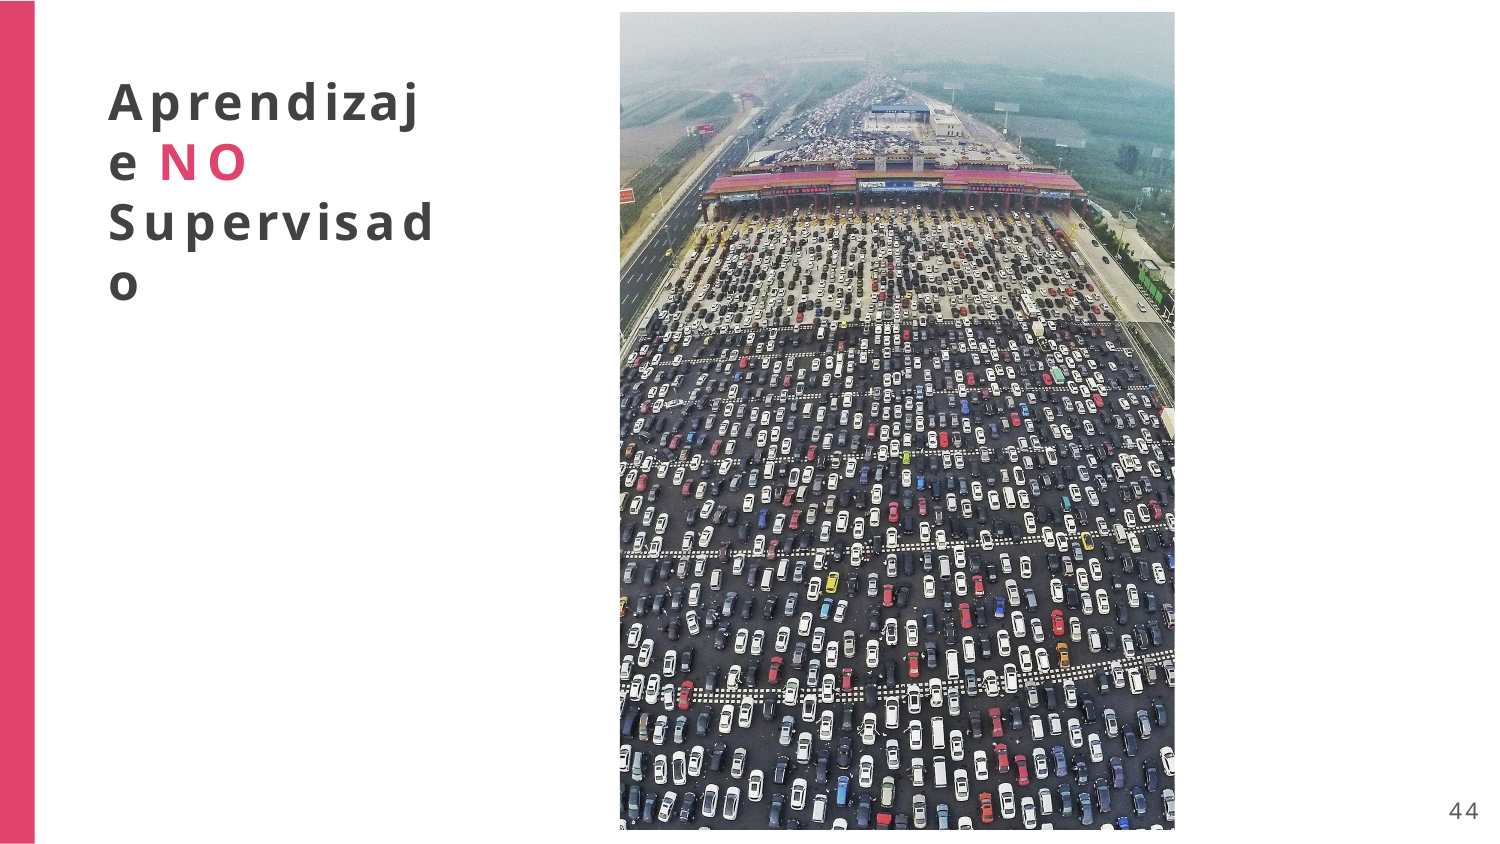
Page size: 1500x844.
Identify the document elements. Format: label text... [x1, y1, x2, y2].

slide_number 44 [1445, 796, 1483, 844]
text_box [619, 12, 1175, 830]
text_box [0, 0, 35, 844]
text_box Aprendizaje NO Supervisado [106, 70, 460, 310]
